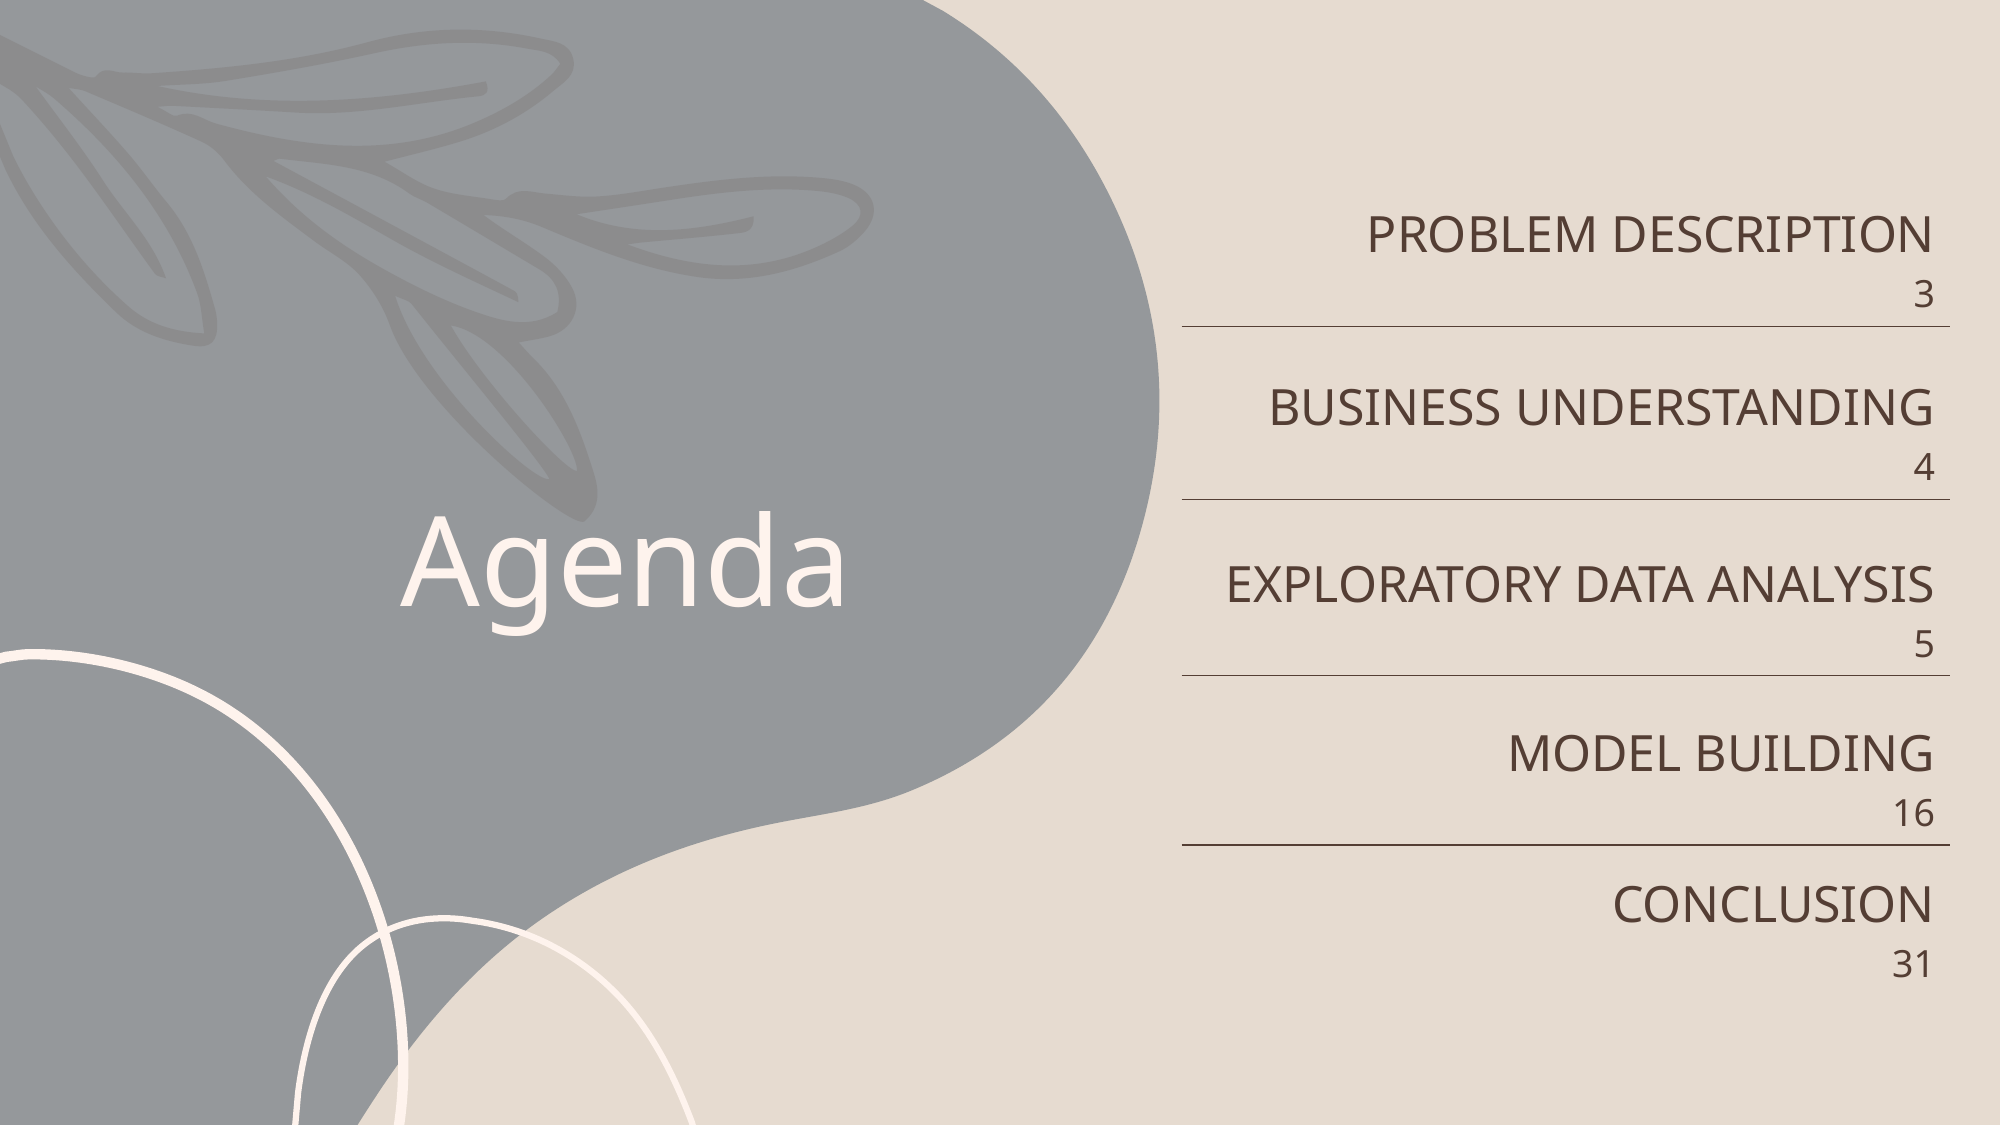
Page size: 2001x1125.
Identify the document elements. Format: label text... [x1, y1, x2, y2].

table_cell CONCLUSION 31 [1182, 846, 1950, 996]
table_header PROBLEM DESCRIPTION 3 [1182, 192, 1950, 326]
table_cell EXPLORATORY DATA ANALYSIS 5 [1182, 500, 1950, 675]
table_cell MODEL BUILDING 16 [1182, 676, 1950, 844]
title Agenda [115, 457, 1138, 675]
table_cell BUSINESS UNDERSTANDING 4 [1182, 327, 1950, 499]
